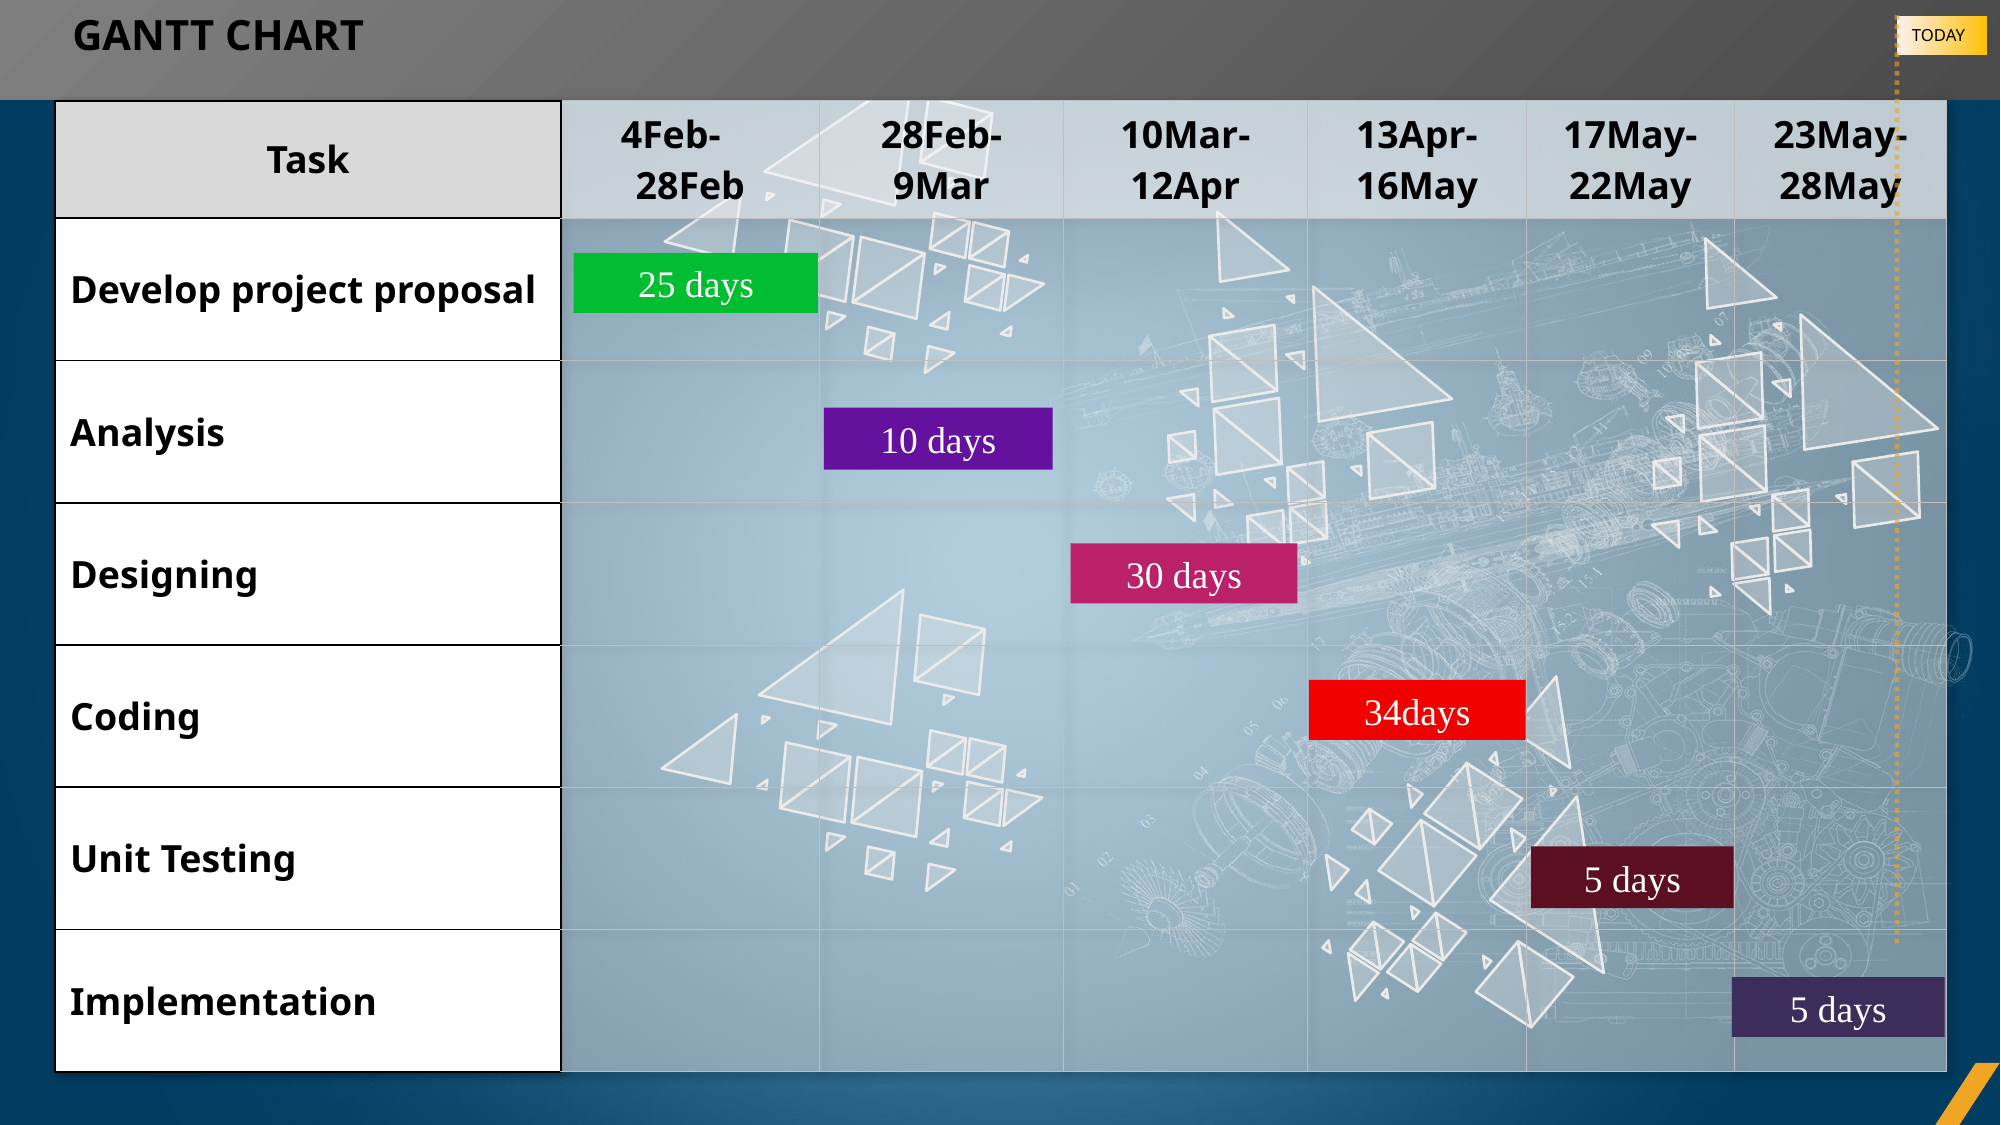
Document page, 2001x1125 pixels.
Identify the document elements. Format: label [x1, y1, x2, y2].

text_box [1093, 286, 1438, 562]
text_box [707, 639, 1052, 914]
text_box [1896, 14, 1988, 949]
text_box [1579, 314, 1896, 590]
text_box [745, 795, 1611, 1125]
picture [0, 0, 2000, 1125]
text_box [710, 119, 1055, 395]
text_box [1276, 728, 1621, 1004]
